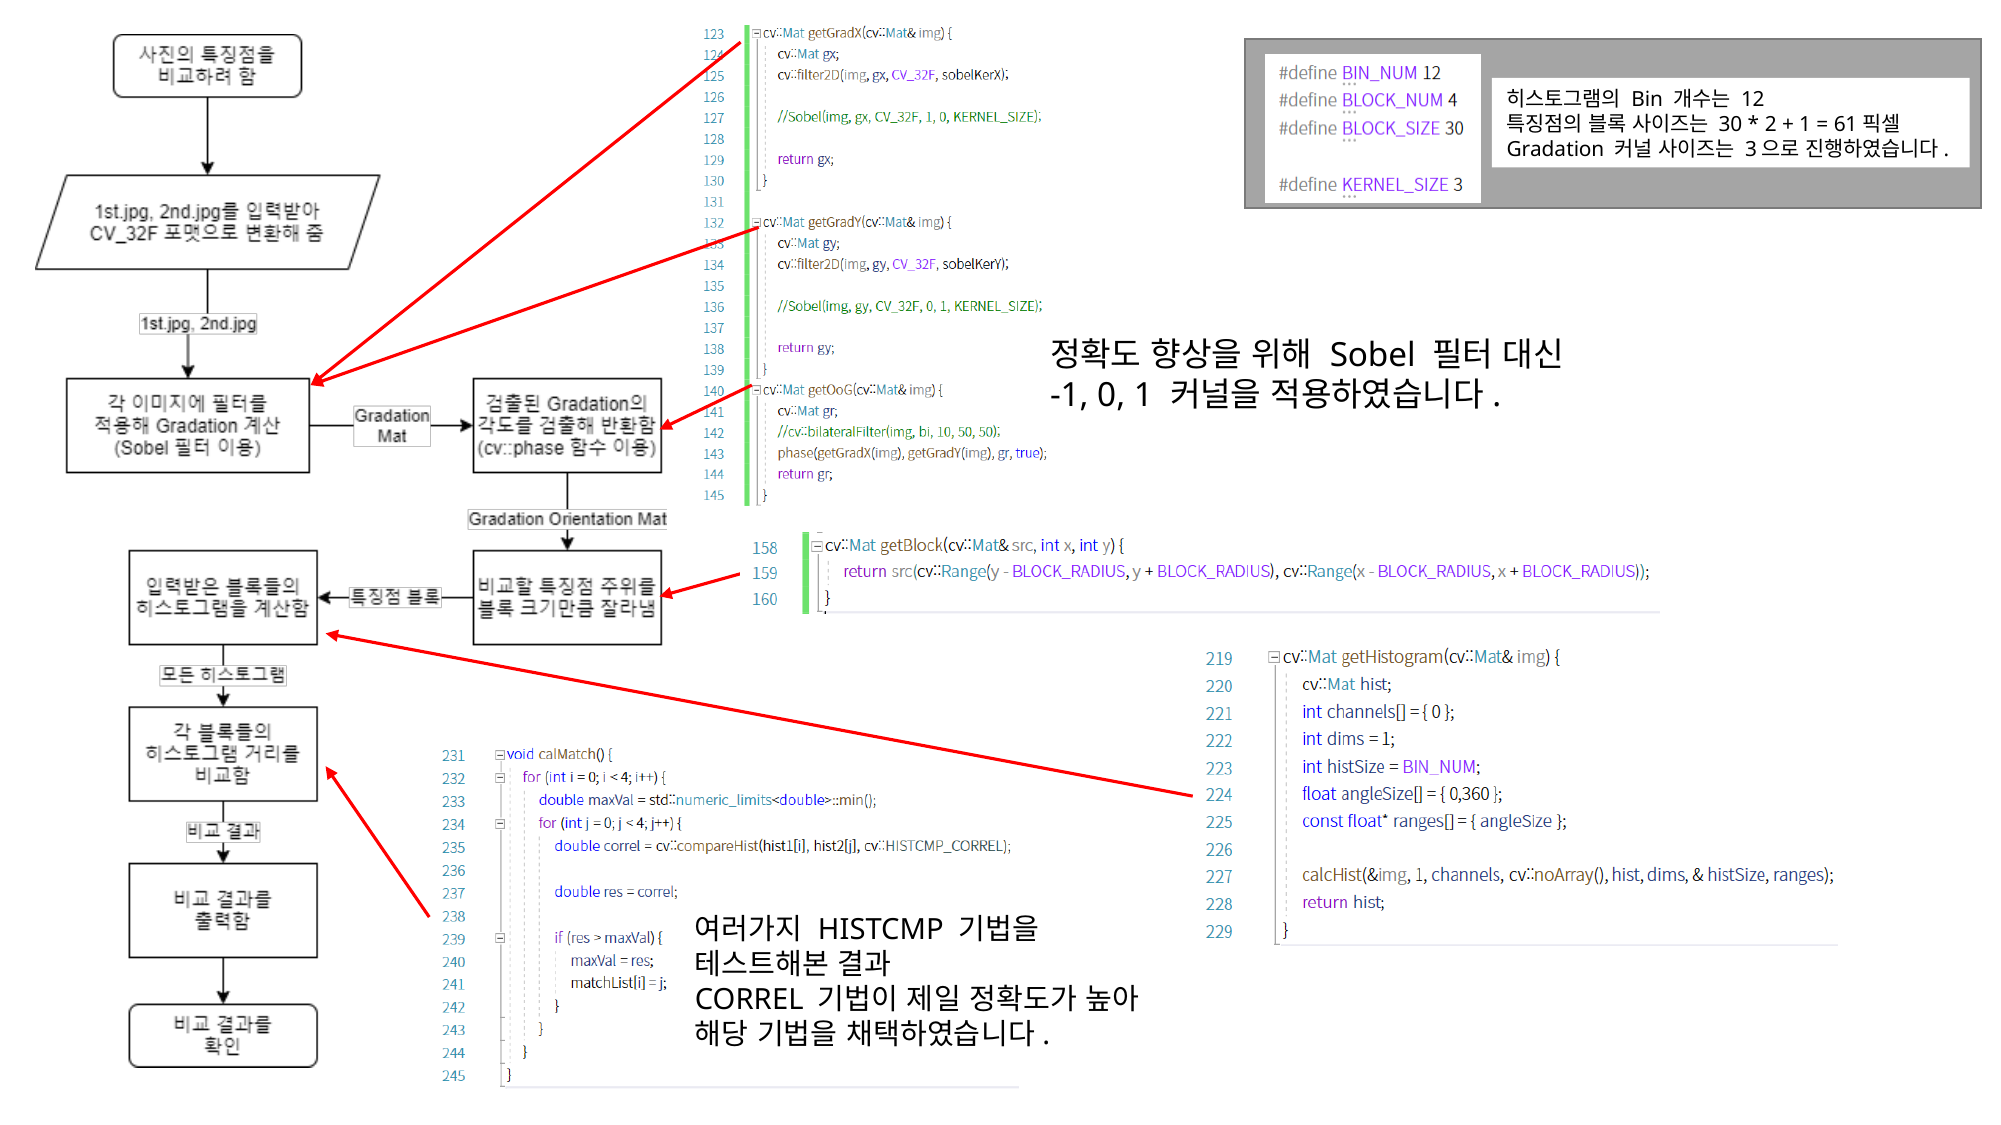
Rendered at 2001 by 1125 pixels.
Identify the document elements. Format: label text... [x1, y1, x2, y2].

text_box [325, 633, 1193, 797]
picture [1192, 646, 1838, 946]
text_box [659, 386, 752, 430]
picture [1265, 54, 1481, 203]
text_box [310, 227, 759, 386]
picture [740, 532, 1660, 614]
text_box 히스토그램의 Bin 개수는 12 특징점의 블록 사이즈는 30 * 2 + 1 = 61픽셀 Gradation 커널 사이즈는 3으로 진행하였습니다. [1491, 77, 1970, 168]
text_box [310, 42, 741, 227]
text_box [1244, 38, 1982, 209]
picture [35, 34, 1020, 1089]
text_box 정확도 향상을 위해 Sobel 필터 대신 -1, 0, 1 커널을 적용하였습니다. [1061, 325, 1579, 421]
picture [697, 25, 1061, 506]
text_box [659, 573, 740, 597]
text_box 여러가지 HISTCMP 기법을 테스트해본 결과 CORREL 기법이 제일 정확도가 높아 해당 기법을 채택하였습니다. [1020, 903, 1196, 1058]
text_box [325, 766, 430, 918]
